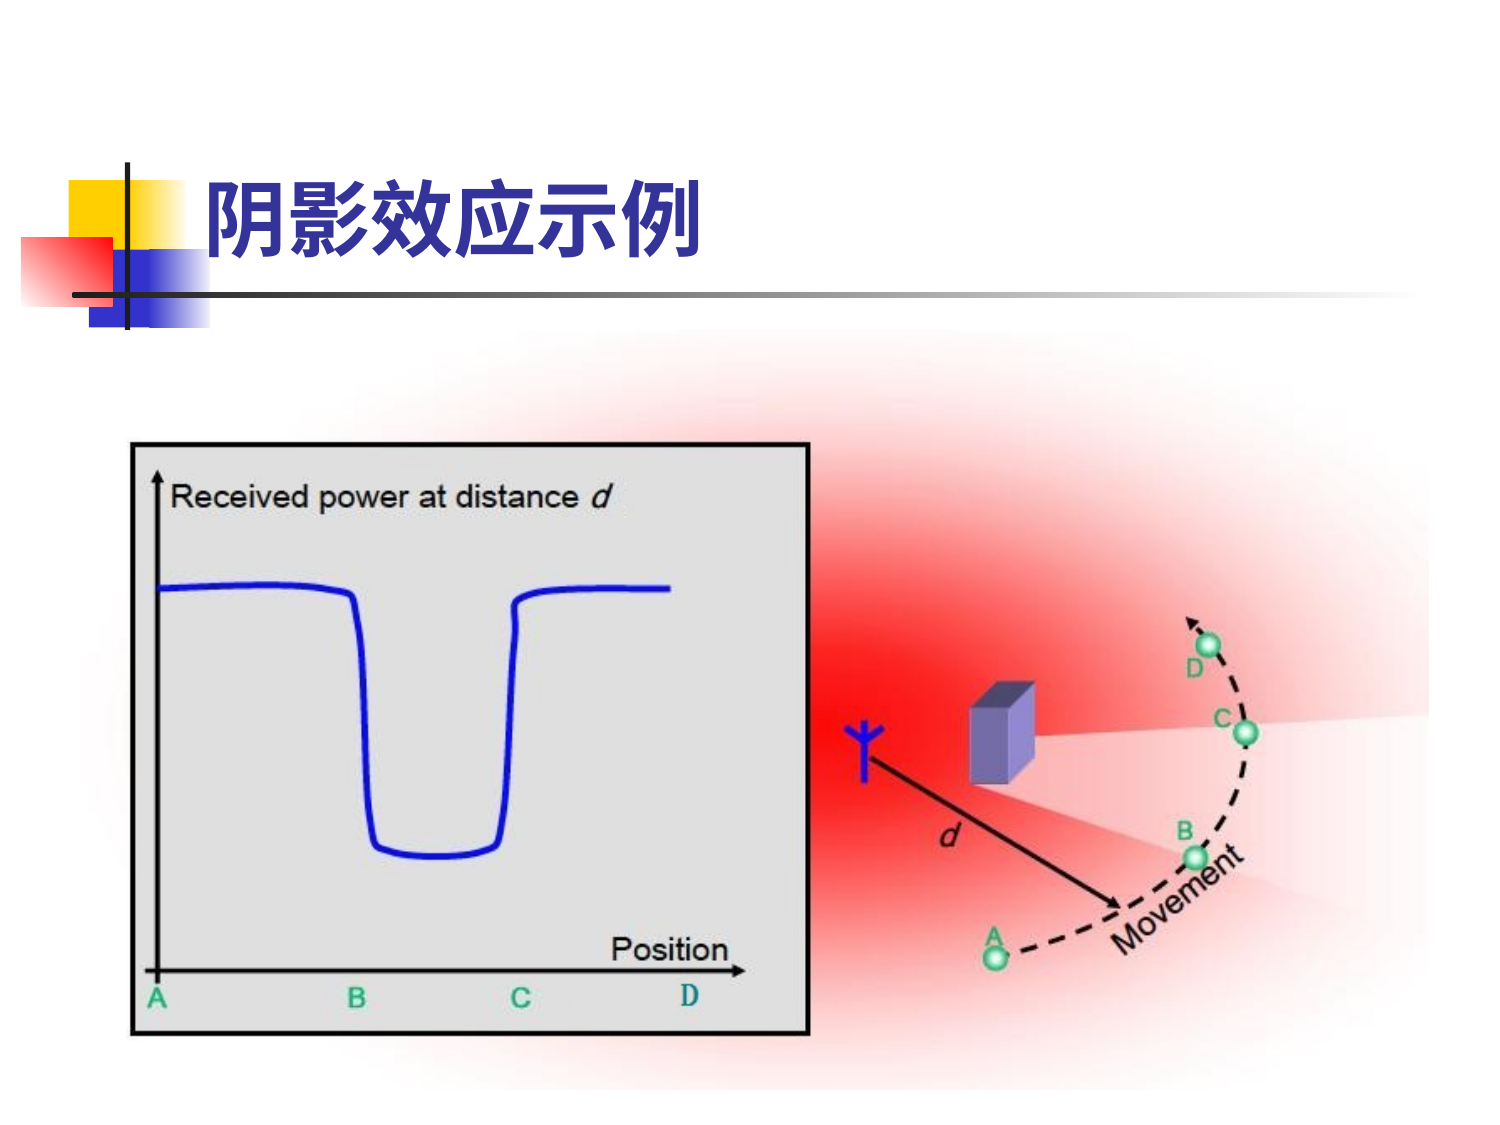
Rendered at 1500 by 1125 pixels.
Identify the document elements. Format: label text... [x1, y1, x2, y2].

title 阴影效应示例 [188, 34, 1468, 276]
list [87, 330, 1429, 1090]
